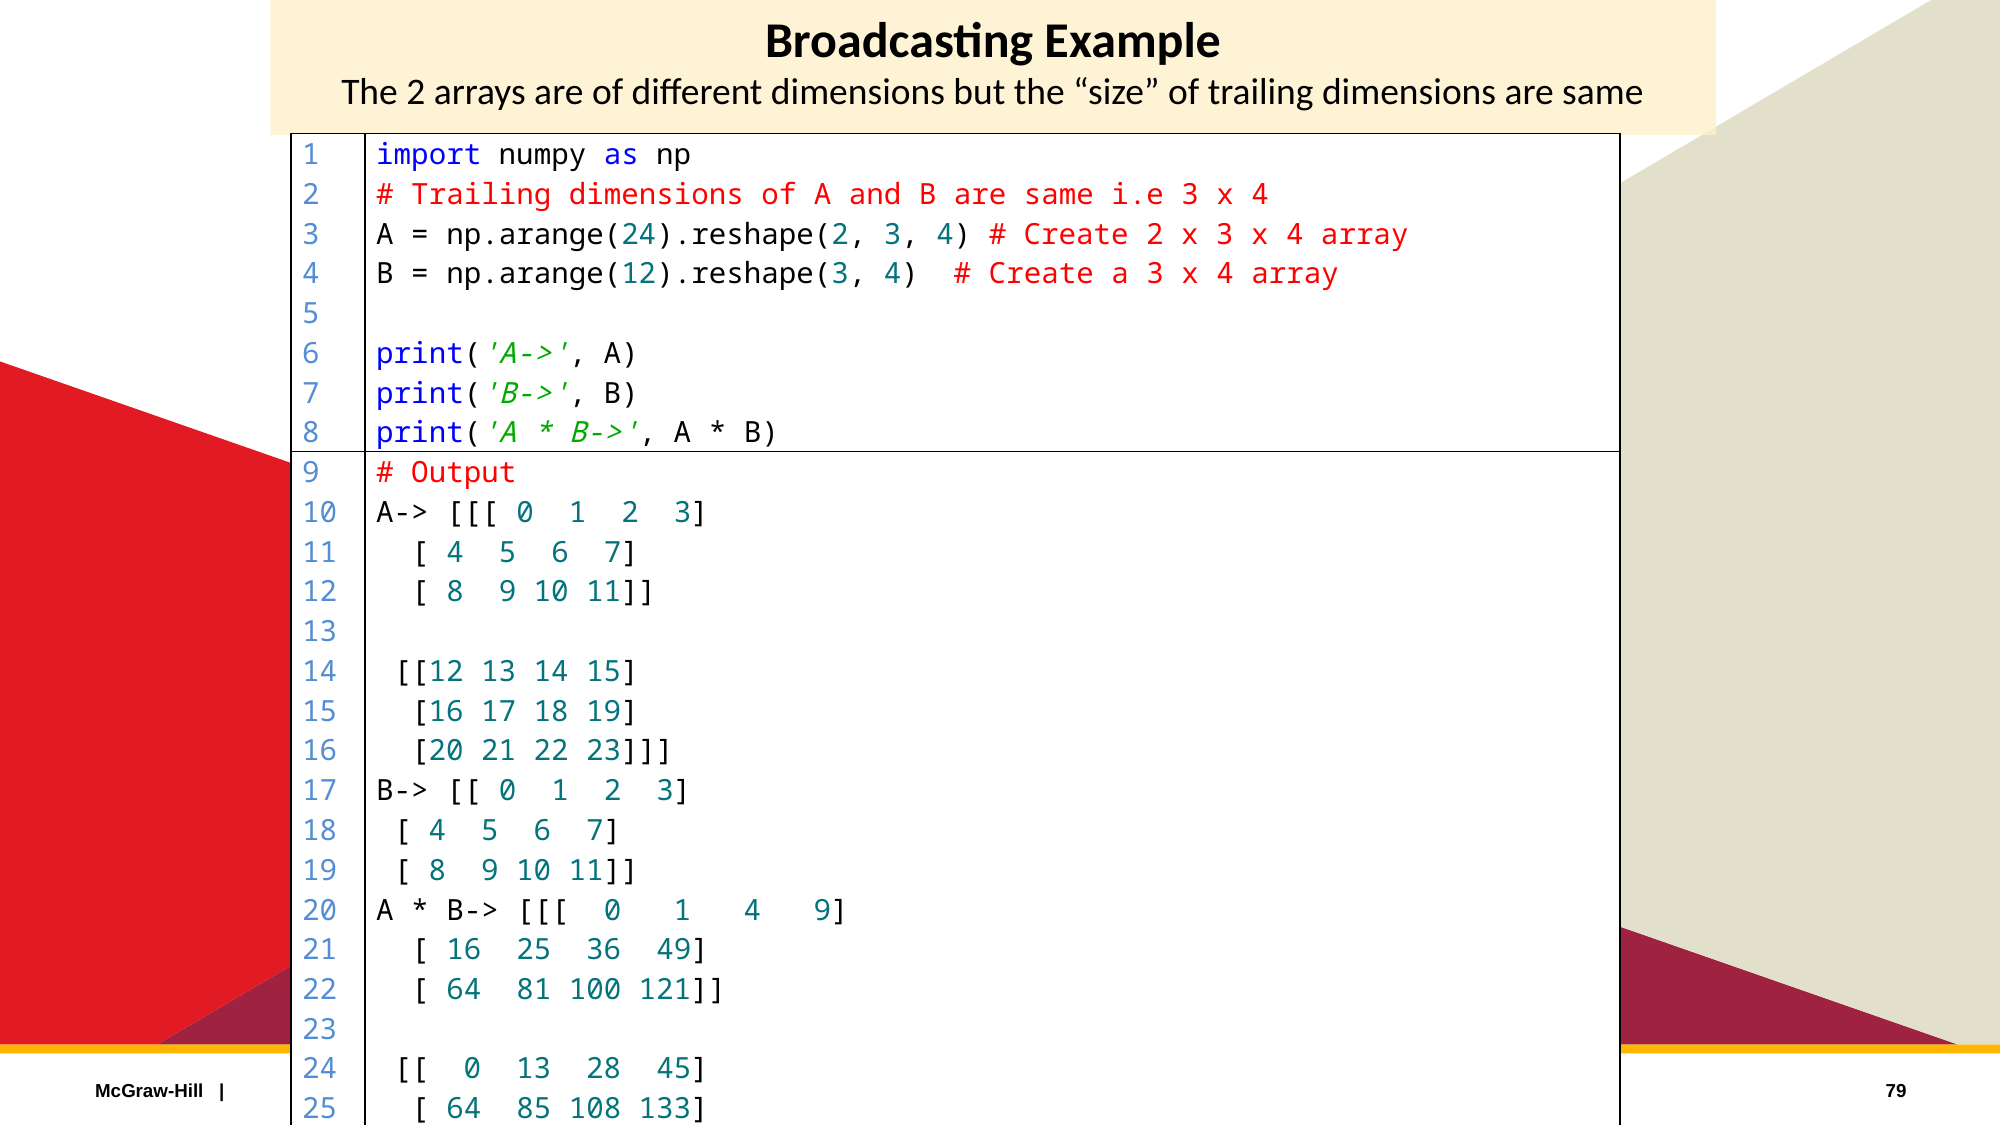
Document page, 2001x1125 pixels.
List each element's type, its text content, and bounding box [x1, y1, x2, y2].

table_cell # Output A-> [[[ 0 1 2 3] [ 4 5 6 7] [ 8 9 10 11]] [[12 13 14 15] [16 17 18 19] [20 21 22 23]]] B-> [[ 0 1 2 3] [ 4 5 6 7] [ 8 9 10 11]] A * B-> [[[ 0 1 4 9] [ 16 25 36 49] [ 64 81 100 121]] [[ 0 13 28 45] [ 64 85 108 133] [160 189 220 253]]] [366, 452, 1619, 1125]
table_header 1 2 3 4 5 6 7 8 [292, 134, 364, 451]
slide_number 79 [1711, 1071, 1922, 1109]
table_header import numpy as np # Trailing dimensions of A and B are same i.e 3 x 4 A = np.arange(24).reshape(2, 3, 4) # Create 2 x 3 x 4 array B = np.arange(12).reshape(3, 4) # Create a 3 x 4 array print('A->', A) print('B->', B) print('A * B->', A * B) [366, 134, 1619, 451]
title Broadcasting Example The 2 arrays are of different dimensions but the “size” of trailing dimensions are same [270, 0, 1716, 135]
table_cell 9 10 11 12 13 14 15 16 17 18 19 20 21 22 23 24 25 26 [292, 452, 364, 1125]
